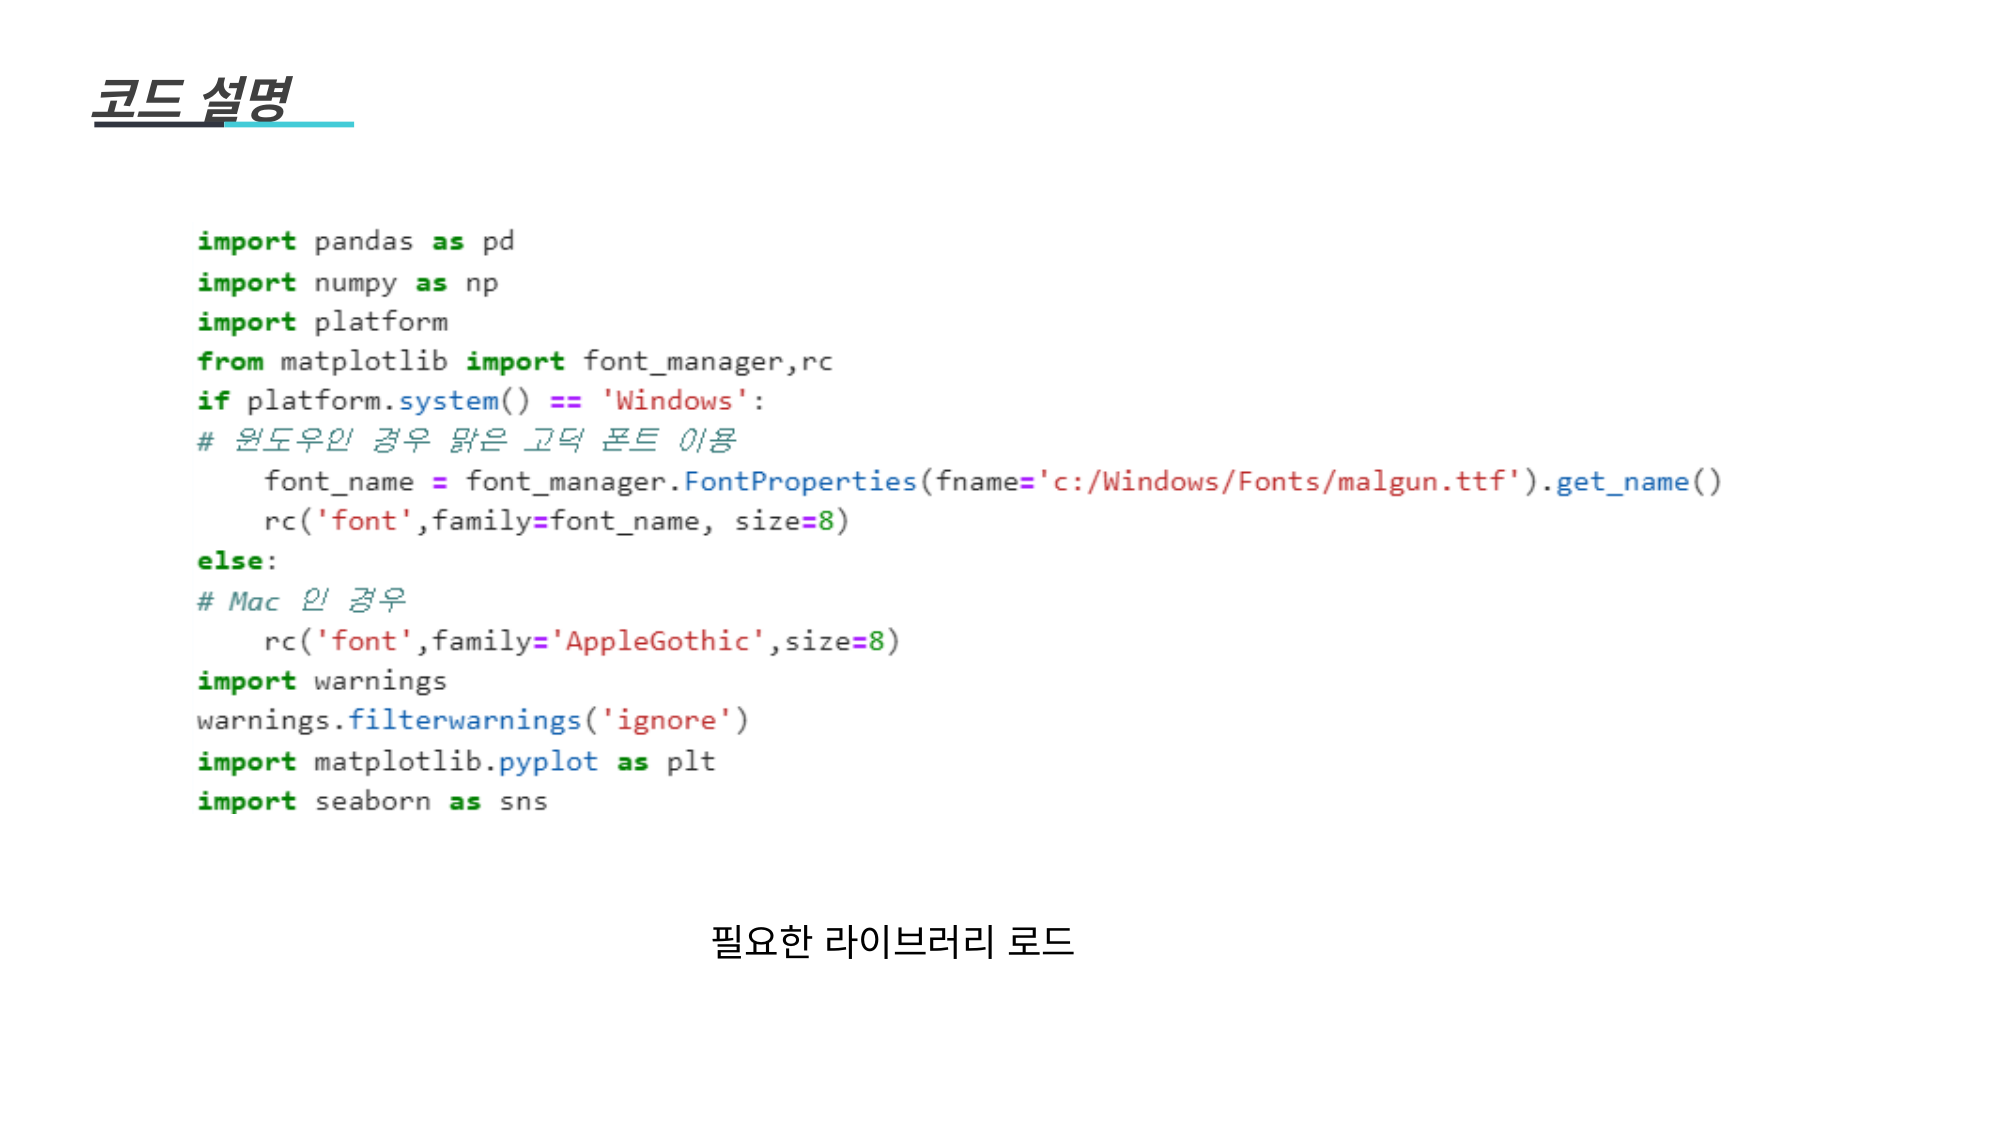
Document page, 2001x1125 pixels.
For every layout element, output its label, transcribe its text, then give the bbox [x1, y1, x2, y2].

text_box 코드 설명 [75, 0, 765, 136]
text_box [94, 121, 355, 128]
picture [192, 222, 1736, 814]
text_box 필요한 라이브러리 로드 [695, 911, 1092, 972]
